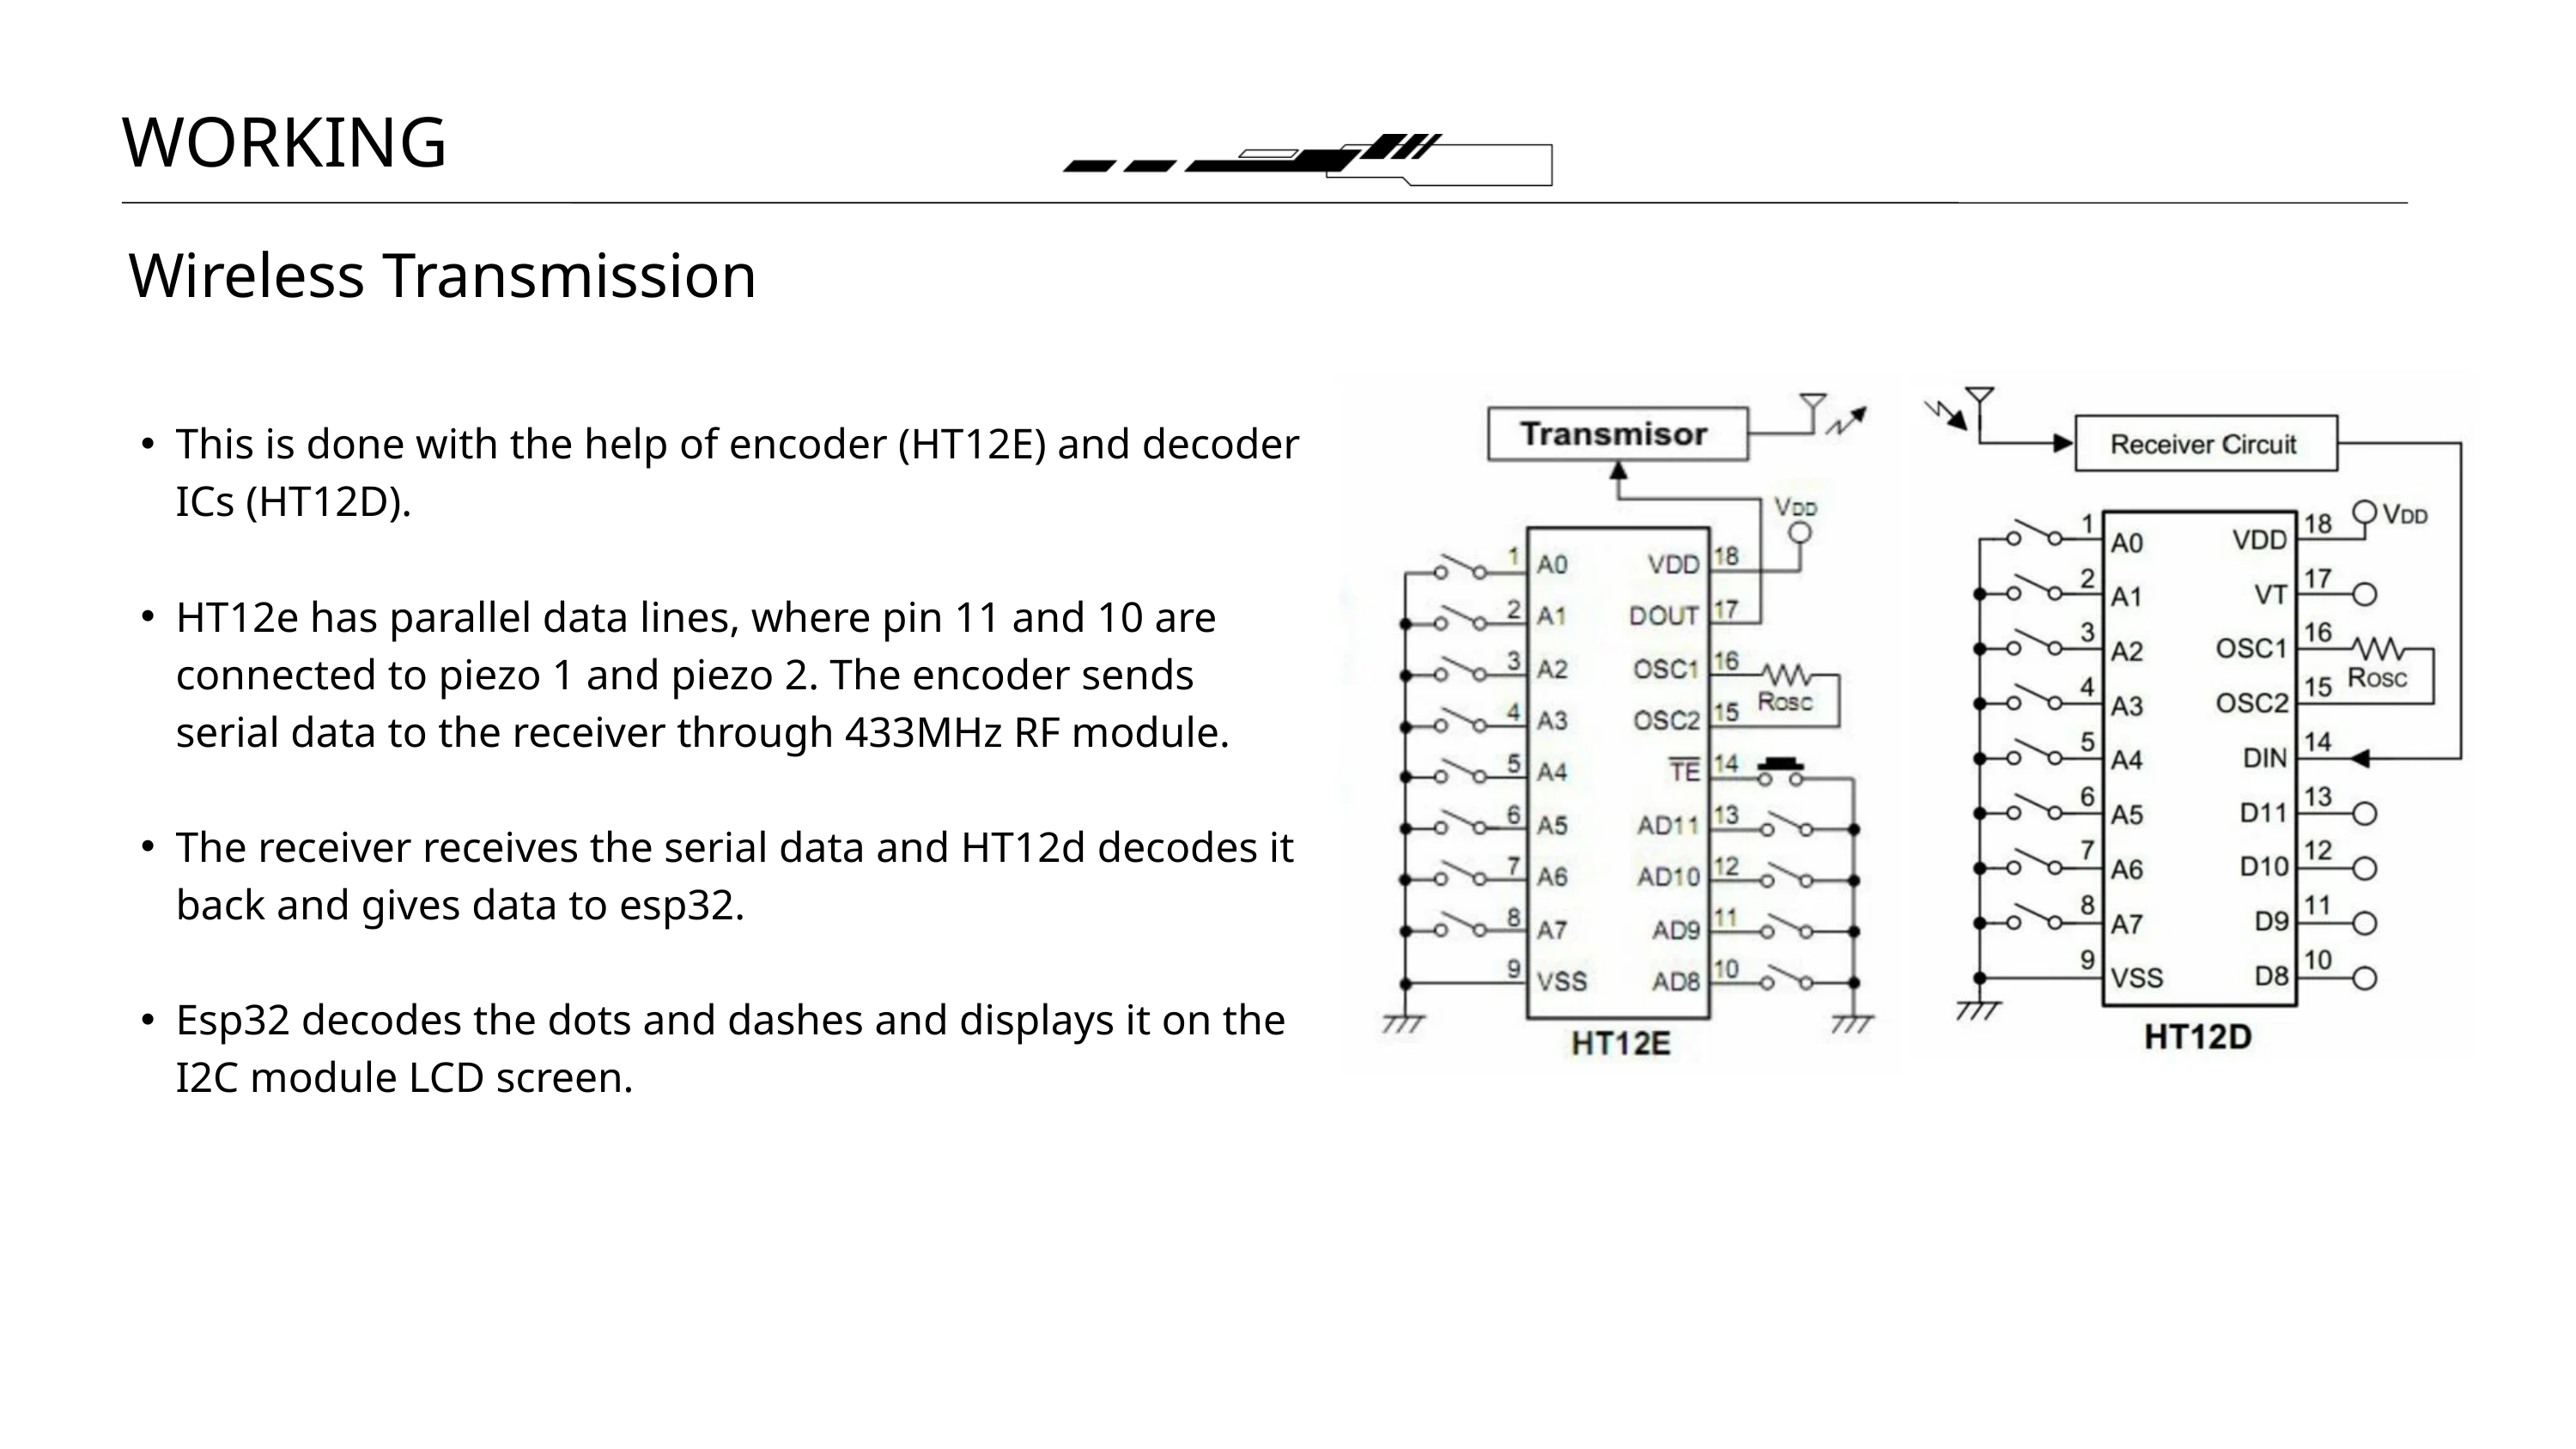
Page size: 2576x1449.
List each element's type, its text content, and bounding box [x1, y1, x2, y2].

text_box WORKING [121, 118, 1038, 181]
text_box Wireless Transmission [121, 224, 766, 310]
text_box This is done with the help of encoder (HT12E) and decoder ICs (HT12D). HT12e has parallel data lines, where pin 11 and 10 are connected to piezo 1 and piezo 2. The encoder sends serial data to the receiver through 433MHz RF module. The receiver receives the serial data and HT12d decodes it back and gives data to esp32. Esp32 decodes the dots and dashes and displays it on the I2C module LCD screen. [106, 409, 1309, 1159]
text_box [1274, 366, 2549, 1083]
text_box [1060, 134, 1555, 186]
